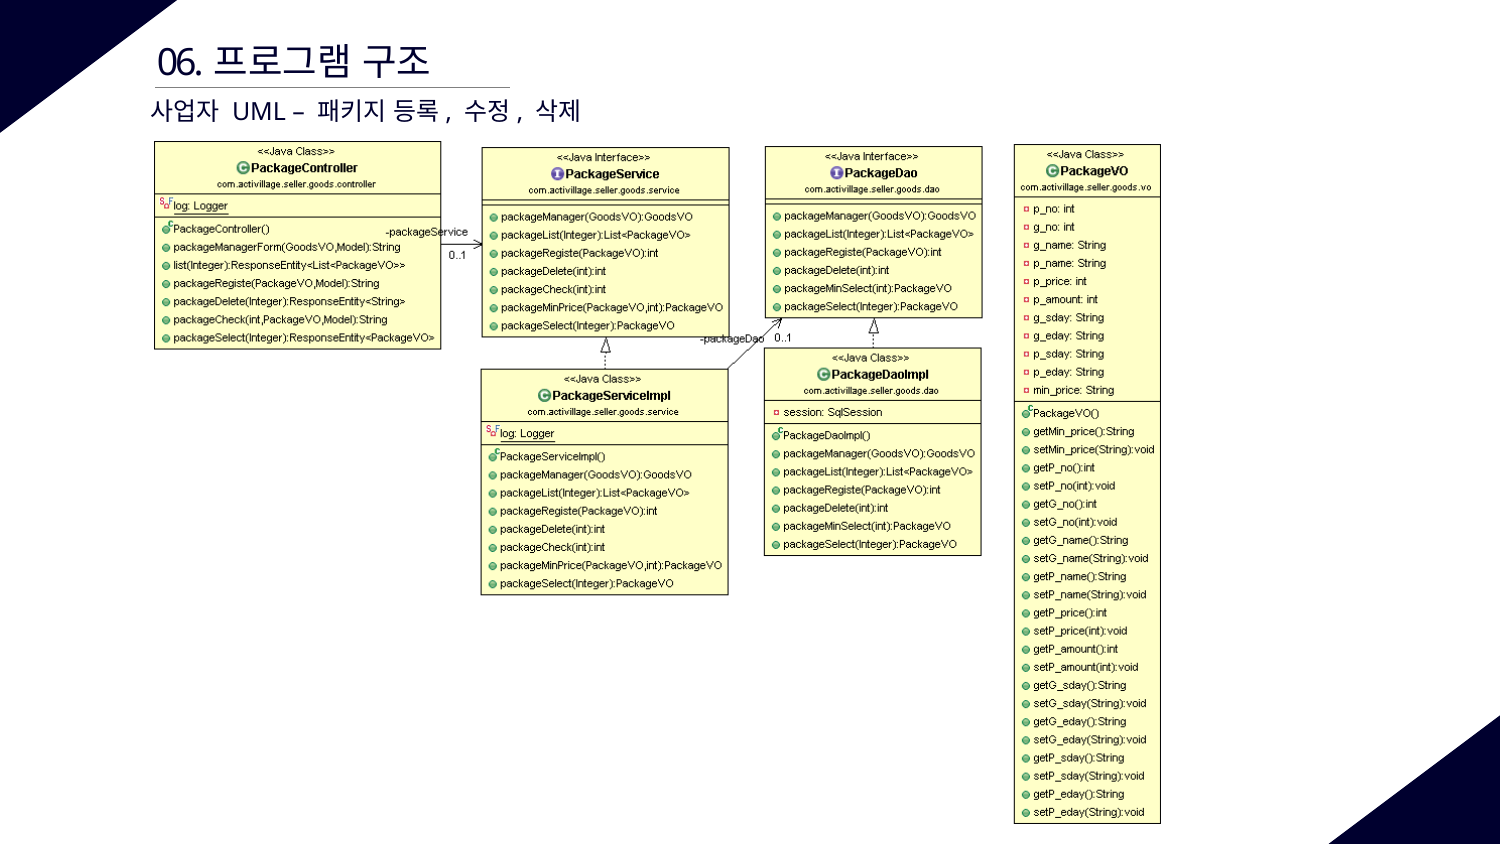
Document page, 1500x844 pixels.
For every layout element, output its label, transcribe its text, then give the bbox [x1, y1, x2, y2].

text_box 사업자 UML – 패키지 등록, 수정, 삭제 [135, 87, 597, 133]
text_box 06. [142, 30, 199, 90]
text_box 프로그램 구조 [199, 30, 447, 87]
picture [151, 137, 1164, 828]
